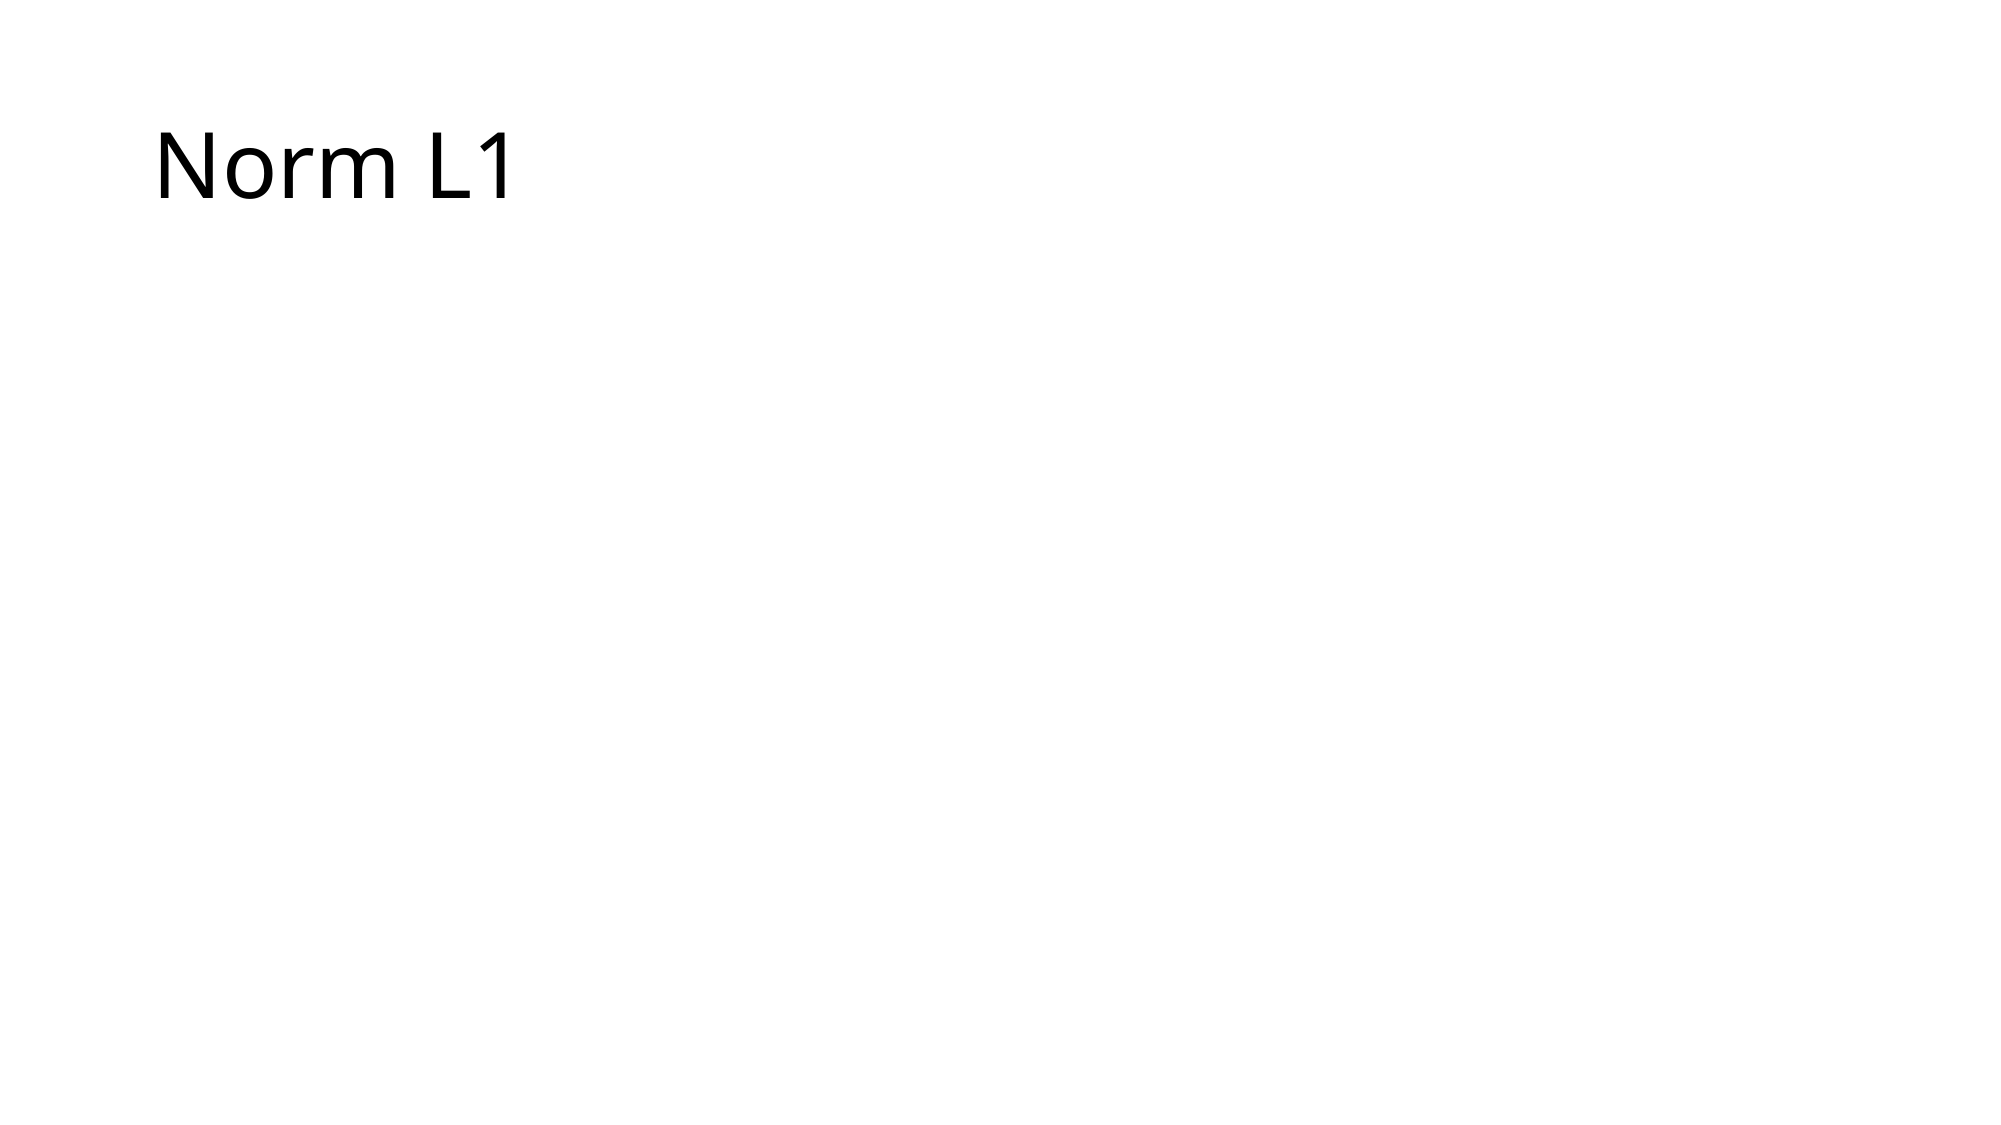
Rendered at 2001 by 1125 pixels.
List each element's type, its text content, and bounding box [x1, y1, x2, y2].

title Norm L1 [137, 59, 1863, 278]
